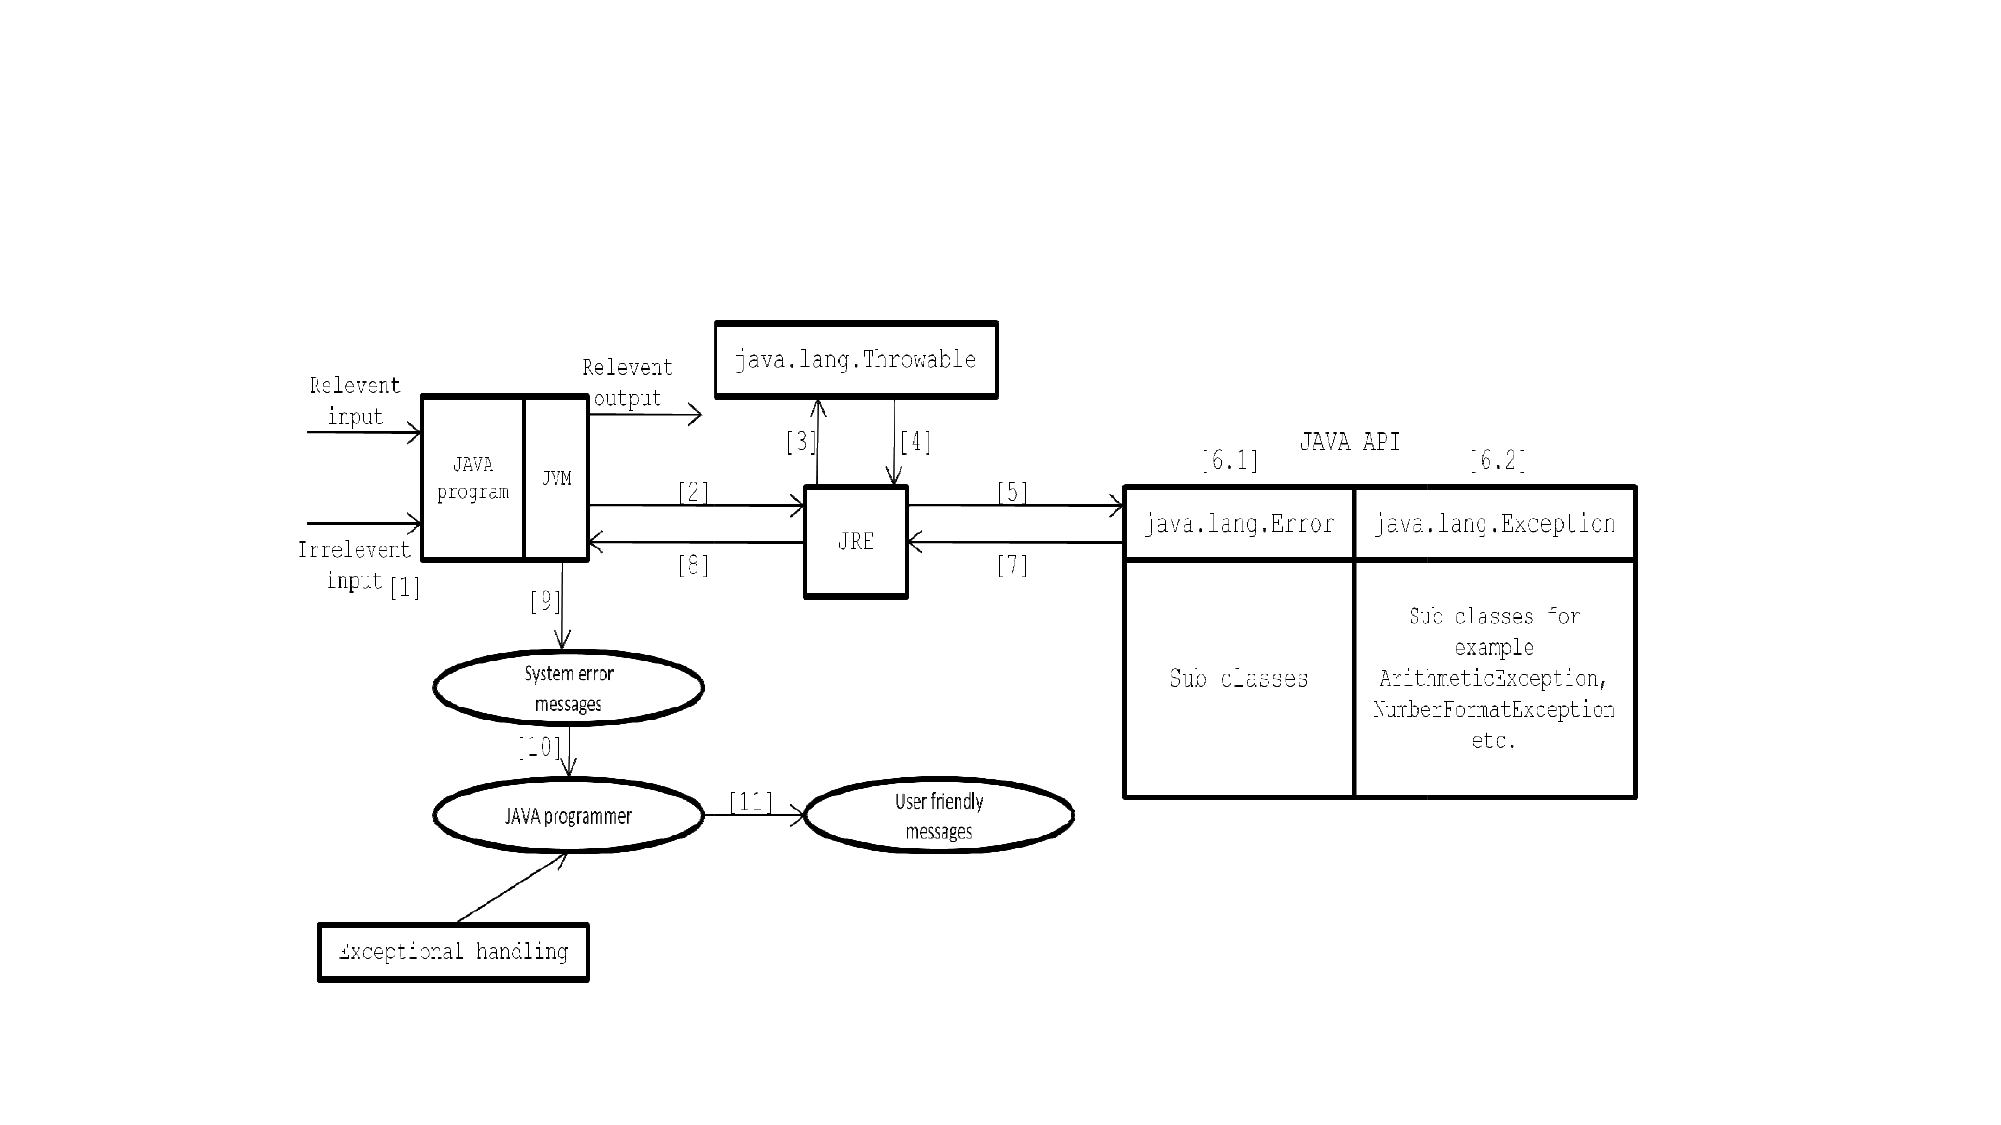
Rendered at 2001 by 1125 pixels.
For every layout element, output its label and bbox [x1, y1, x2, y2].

list [187, 299, 1813, 1014]
